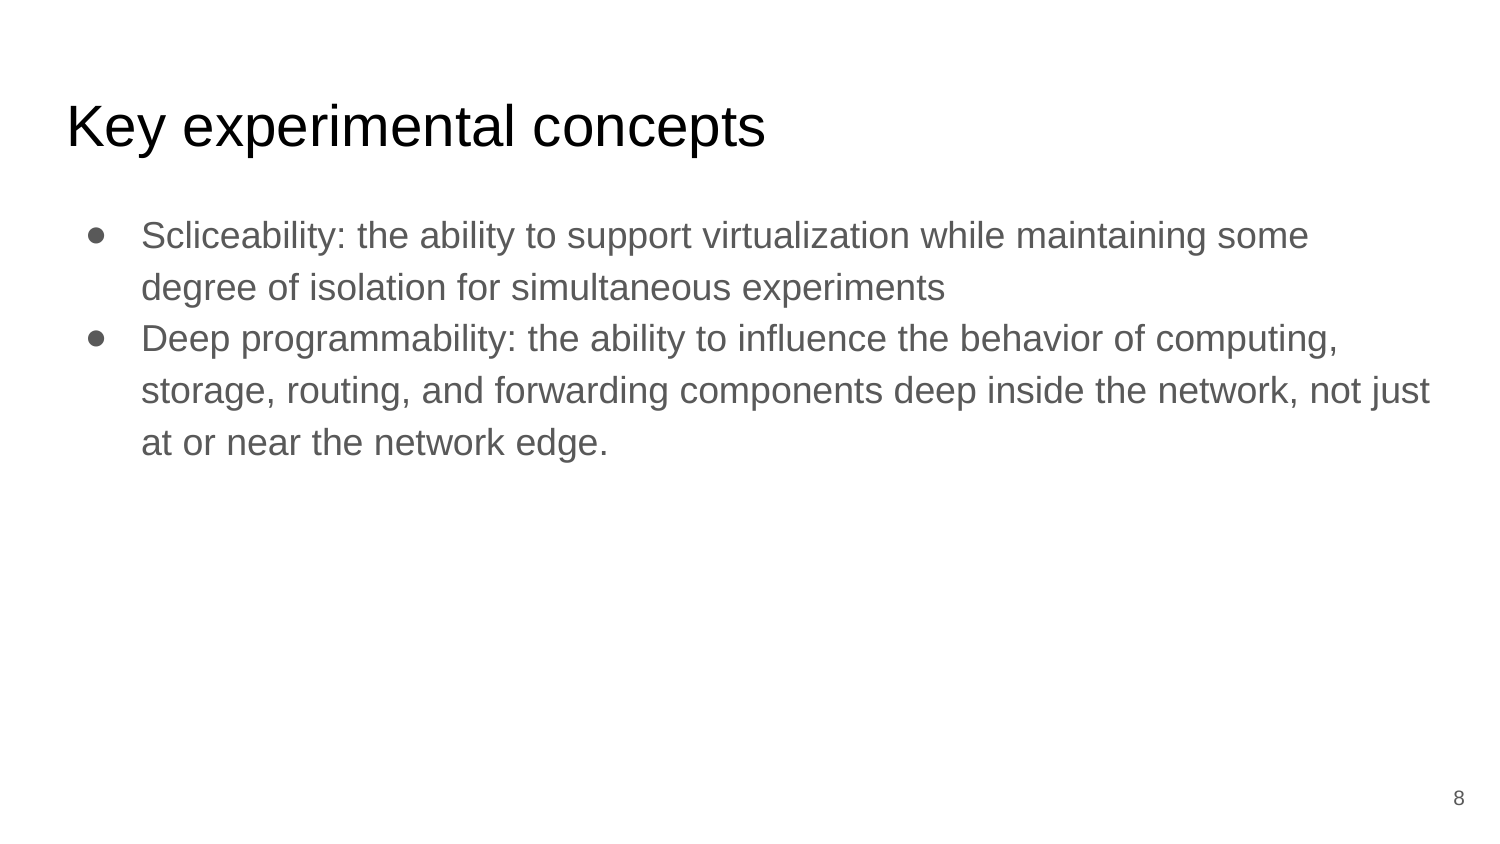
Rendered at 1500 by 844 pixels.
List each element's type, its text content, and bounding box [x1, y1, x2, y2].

title Key experimental concepts [51, 72, 1449, 167]
list Scliceability: the ability to support virtualization while maintaining some degree of isolation for simultaneous experiments Deep programmability: the ability to influence the behavior of computing, storage, routing, and forwarding components deep inside the network, not just at or near the network edge. [51, 189, 1449, 750]
slide_number 8 [1389, 764, 1480, 830]
